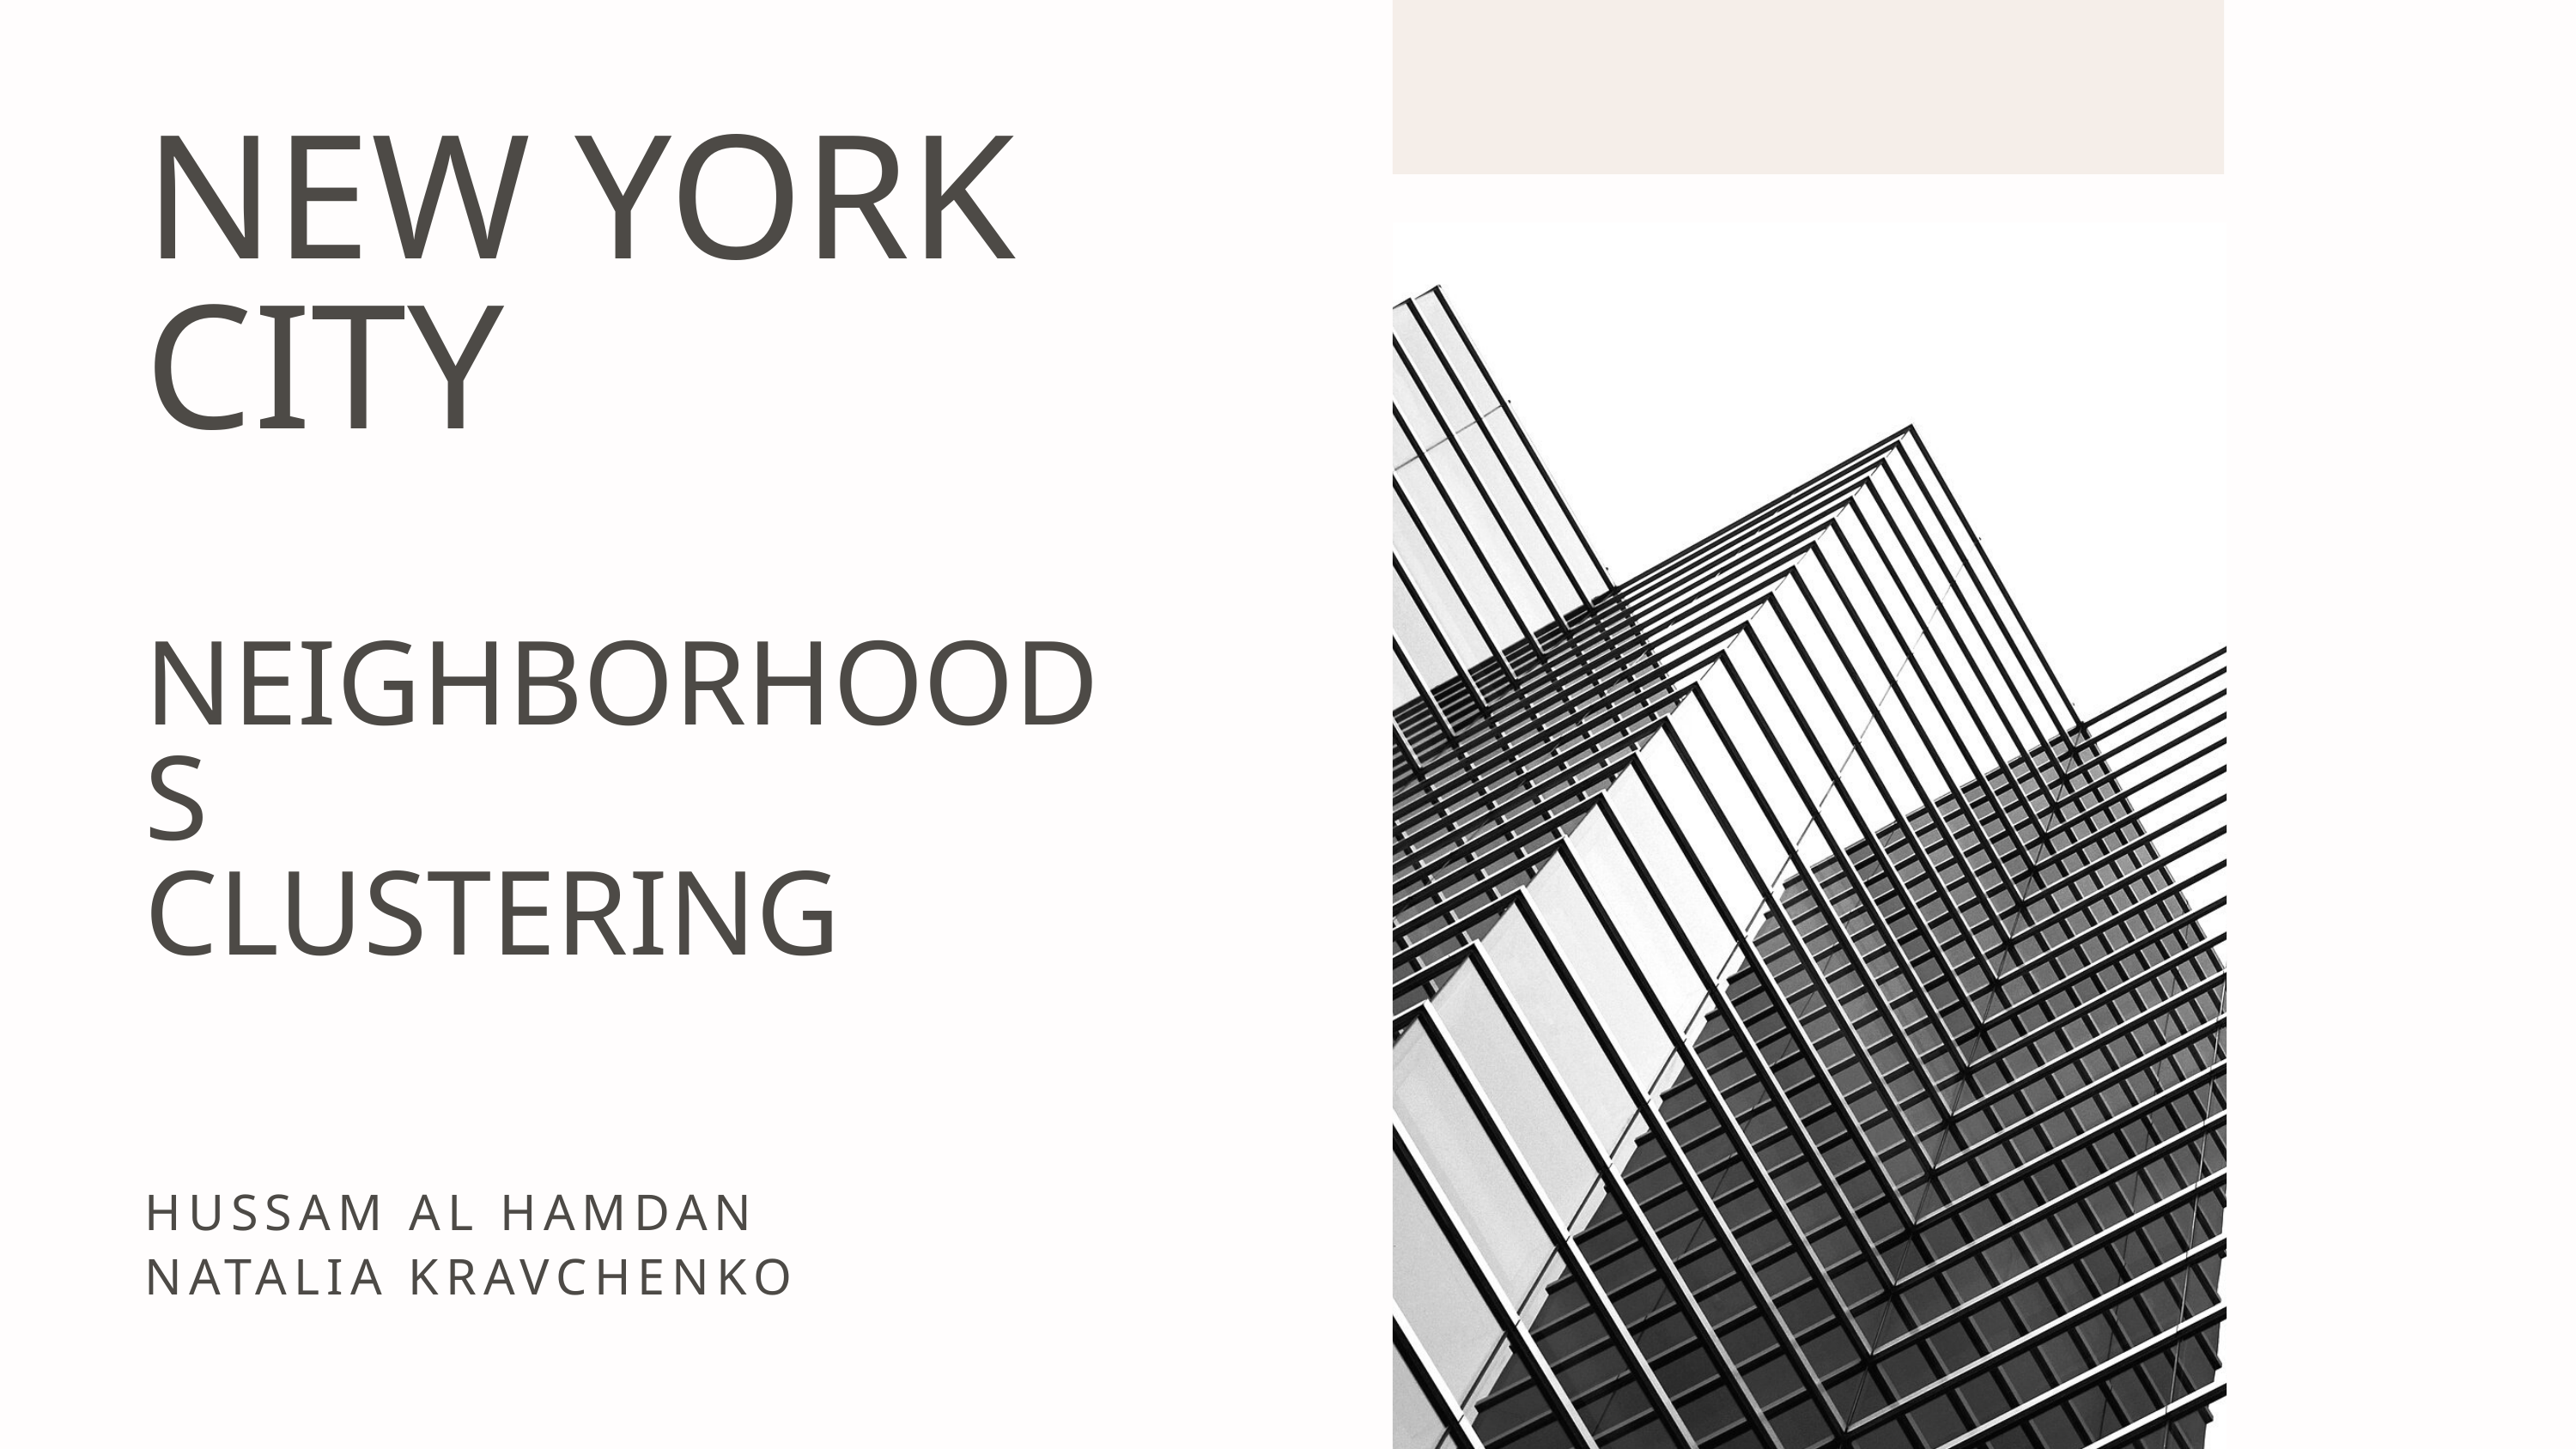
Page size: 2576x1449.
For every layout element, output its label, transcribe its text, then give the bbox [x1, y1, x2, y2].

text_box HUSSAM AL HAMDAN NATALIA KRAVCHENKO [144, 1176, 903, 1305]
picture [1392, 221, 2227, 1449]
text_box [1392, 0, 2225, 174]
text_box NEW YORK CITY NEIGHBORHOODS CLUSTERING [144, 123, 1130, 979]
